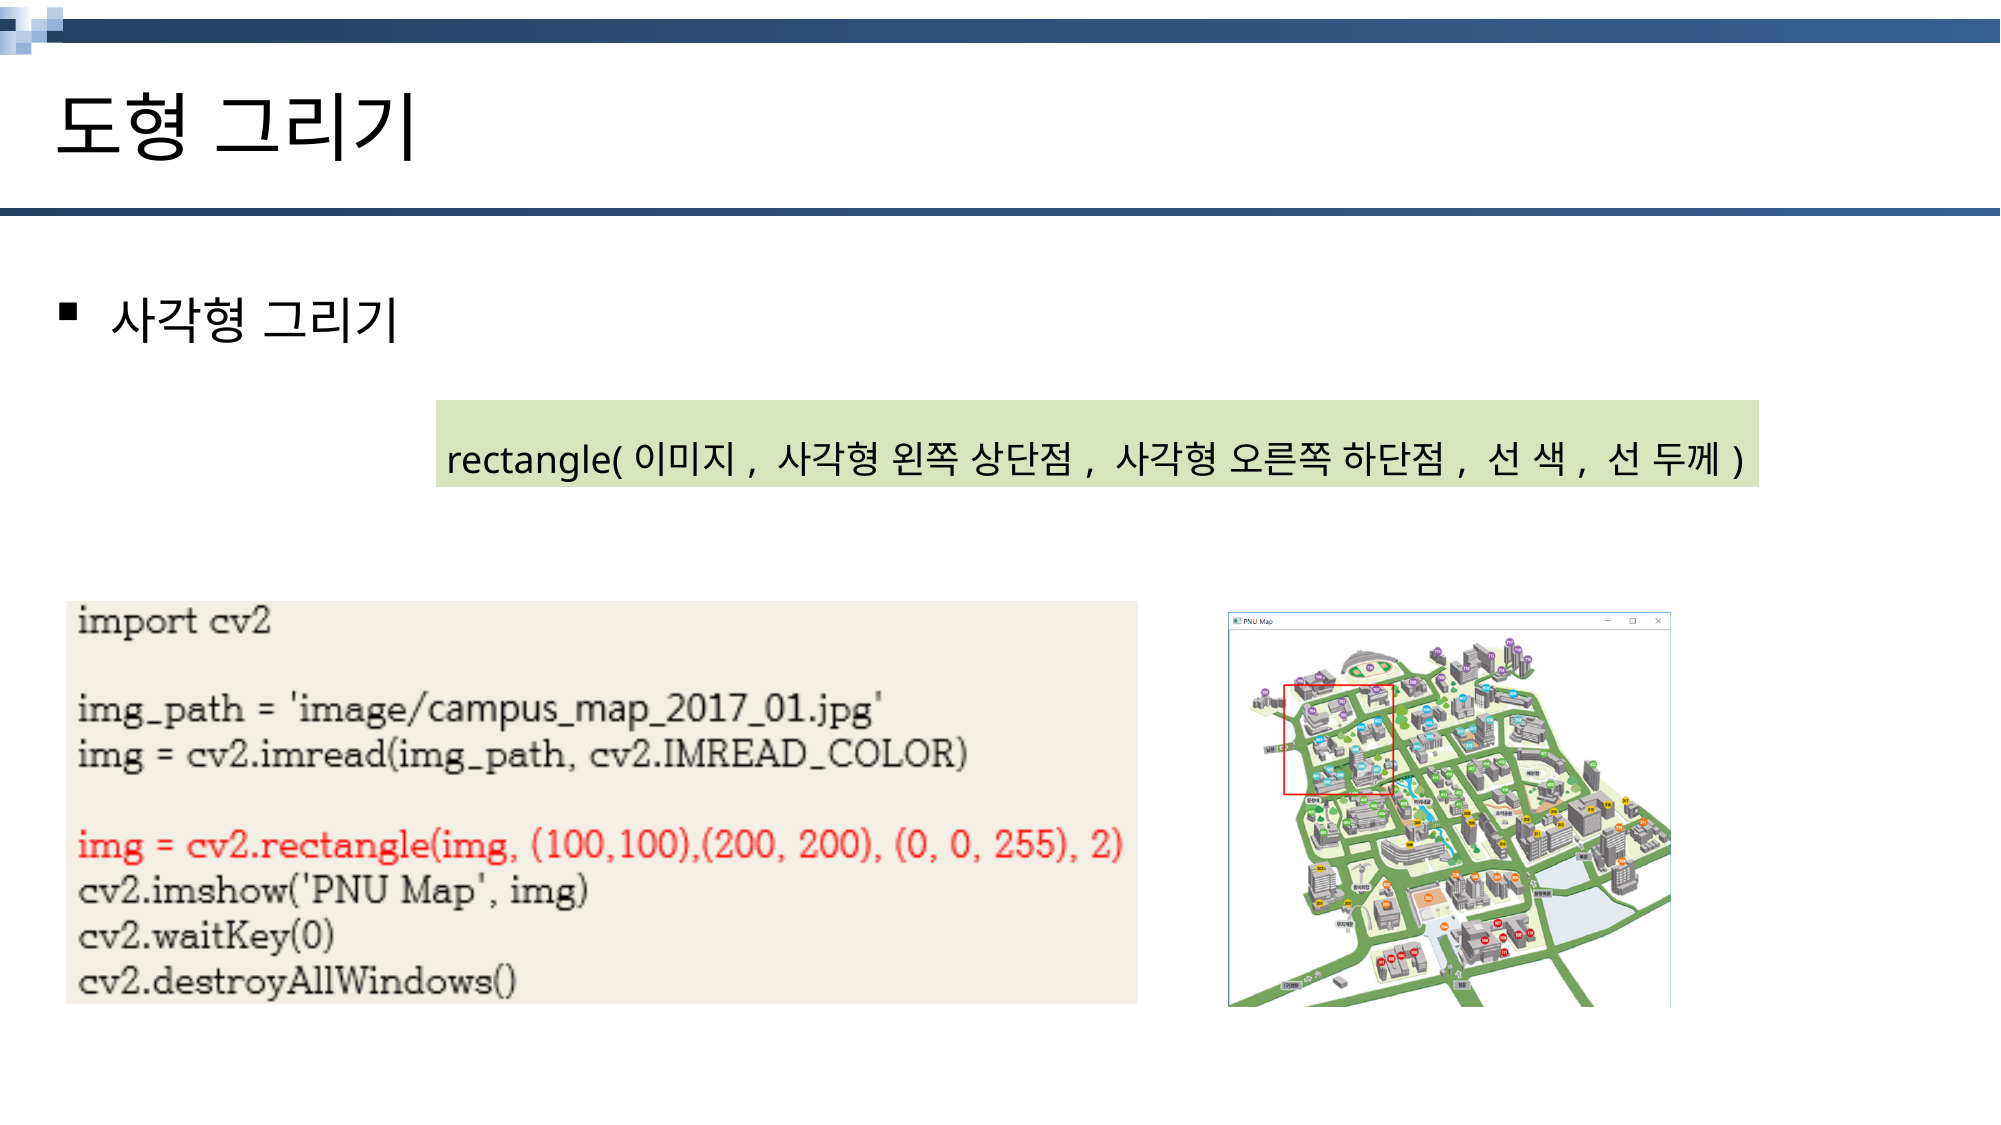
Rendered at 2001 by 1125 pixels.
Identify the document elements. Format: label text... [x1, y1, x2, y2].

title 도형 그리기 [39, 54, 1961, 197]
picture [1227, 612, 1671, 1007]
picture [62, 601, 1138, 1007]
table_header rectangle(이미지, 사각형 왼쪽 상단점, 사각형 오른쪽 하단점, 선 색, 선 두께) [436, 400, 1759, 487]
list 사각형 그리기 [39, 231, 1961, 1083]
